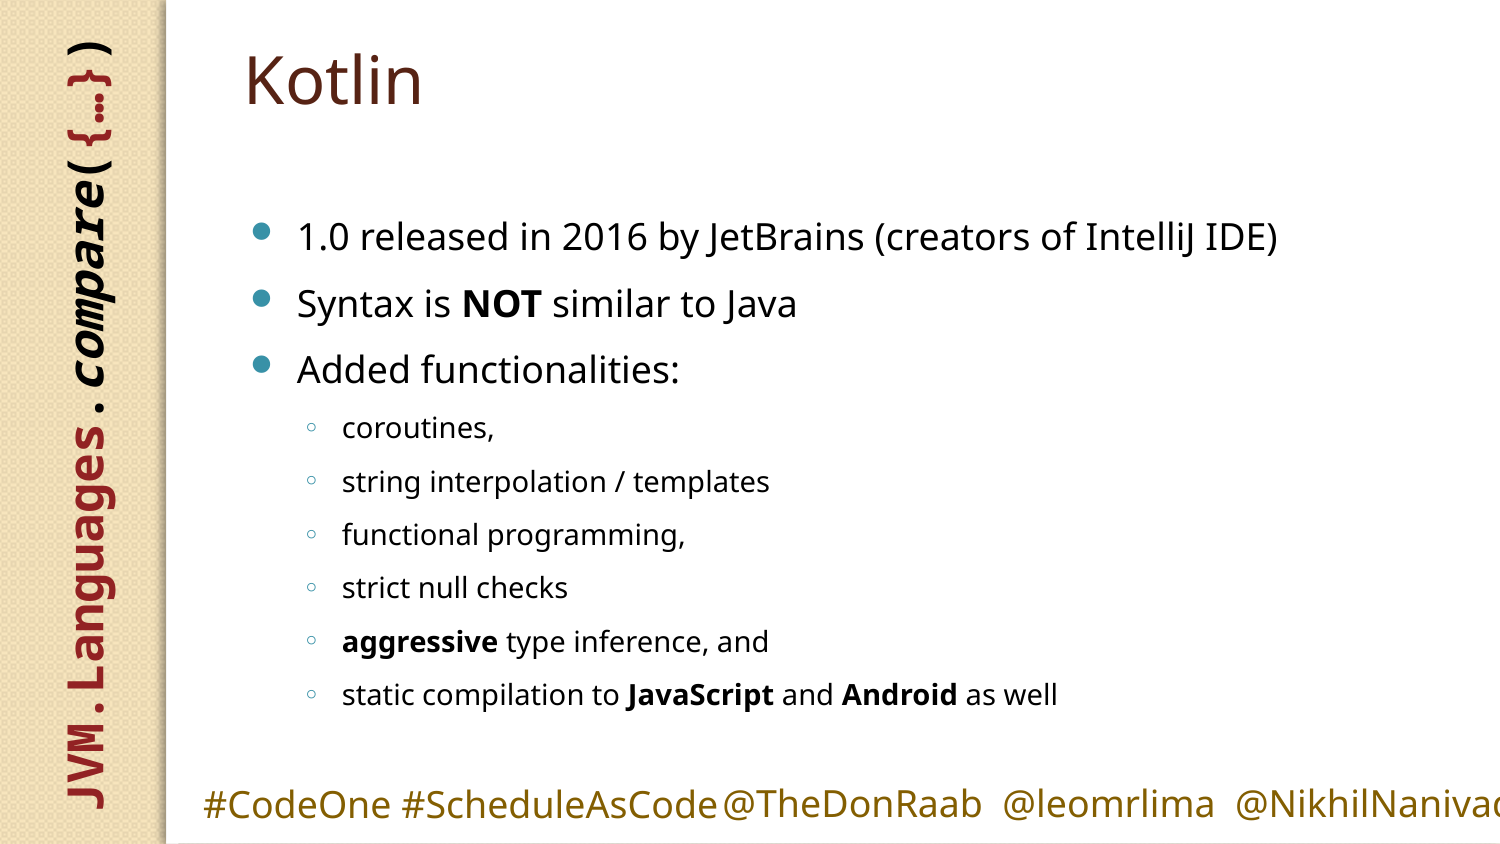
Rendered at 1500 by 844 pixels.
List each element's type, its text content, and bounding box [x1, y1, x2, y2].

title Kotlin [235, 33, 1466, 175]
list 1.0 released in 2016 by JetBrains (creators of IntelliJ IDE) Syntax is NOT similar to Java Added functionalities: coroutines, string interpolation / templates functional programming, strict null checks aggressive type inference, and static compilation to JavaScript and Android as well [222, 196, 1455, 754]
